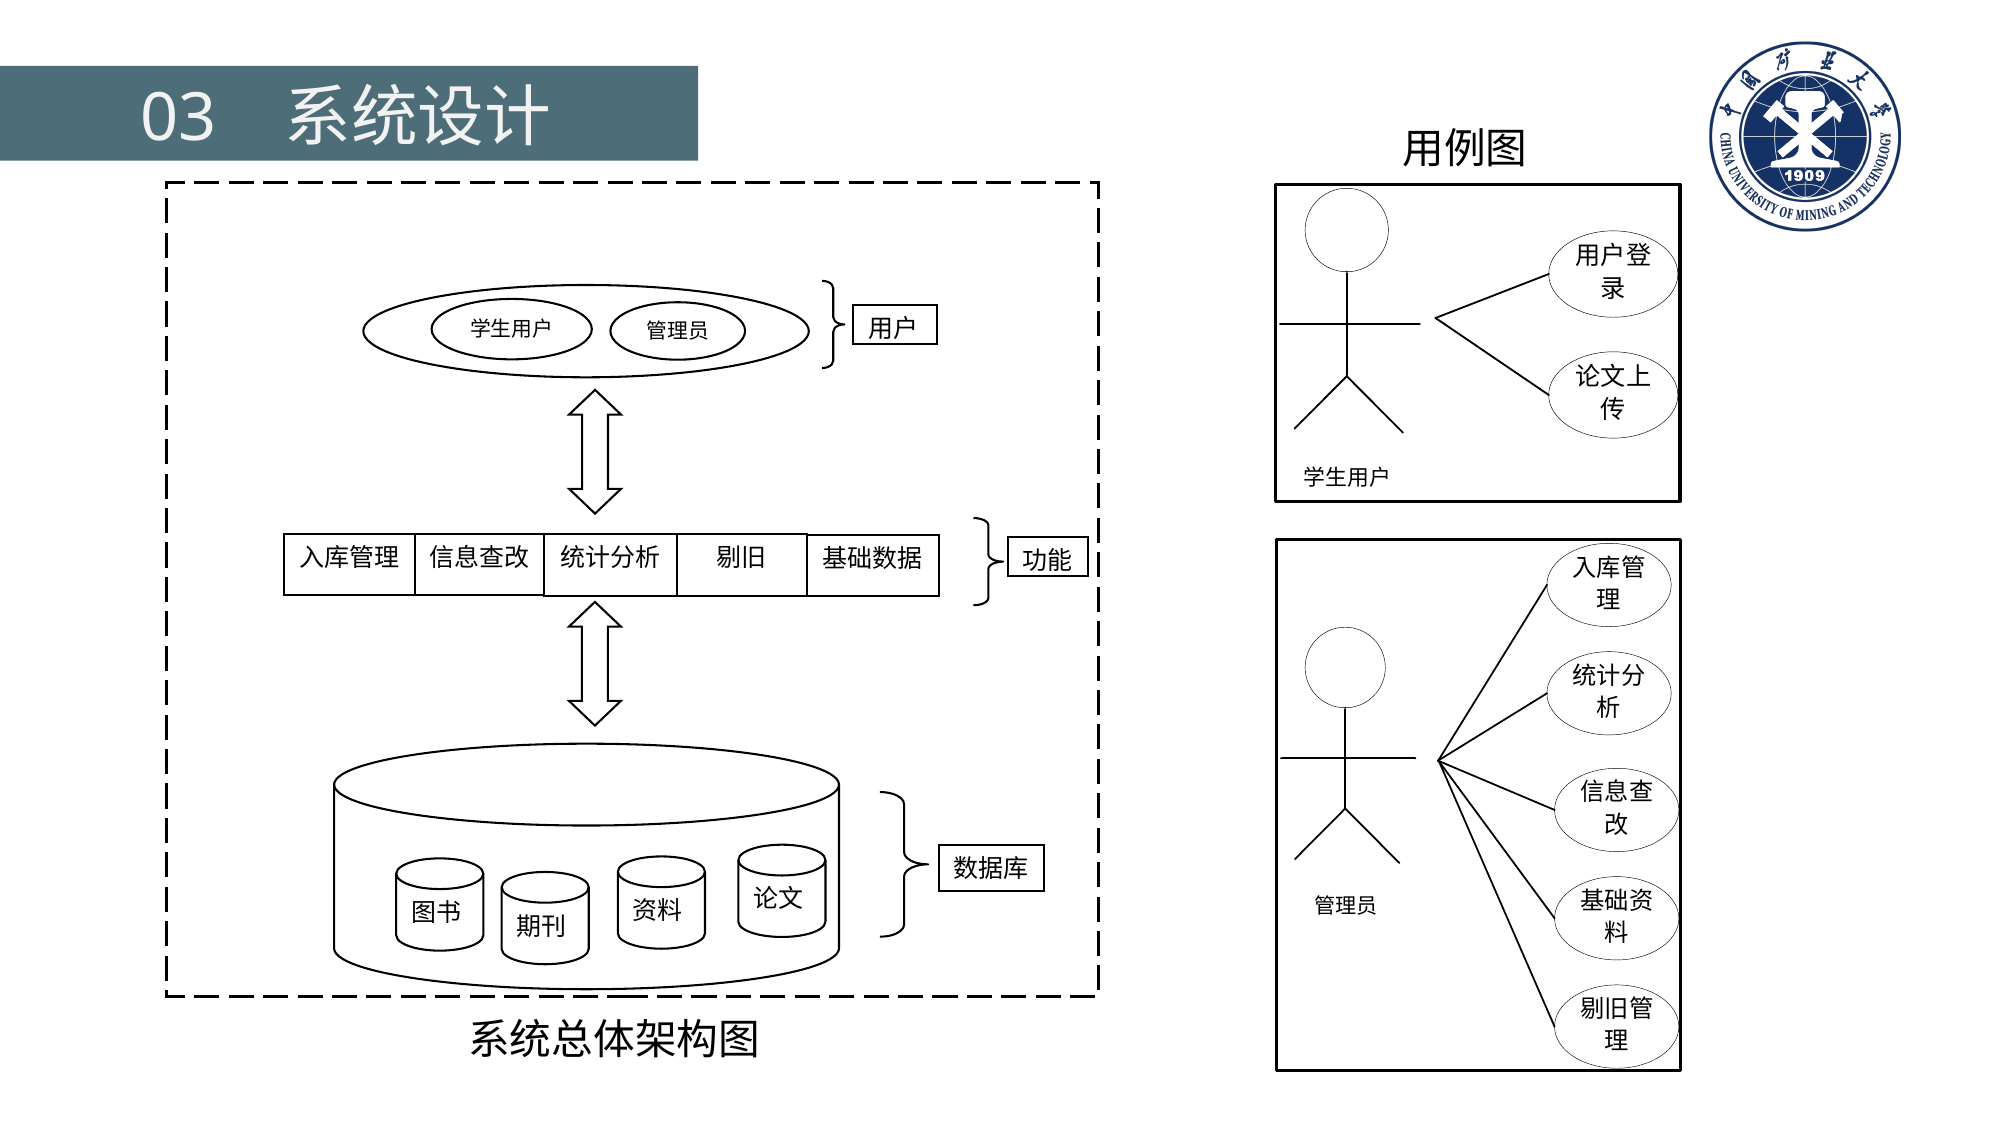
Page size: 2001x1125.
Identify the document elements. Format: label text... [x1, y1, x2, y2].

text_box 03 系统设计 [0, 65, 699, 161]
picture [1055, 37, 1925, 500]
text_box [166, 182, 1099, 997]
picture [1278, 541, 1680, 1070]
text_box 系统总体架构图 [453, 1005, 796, 1071]
